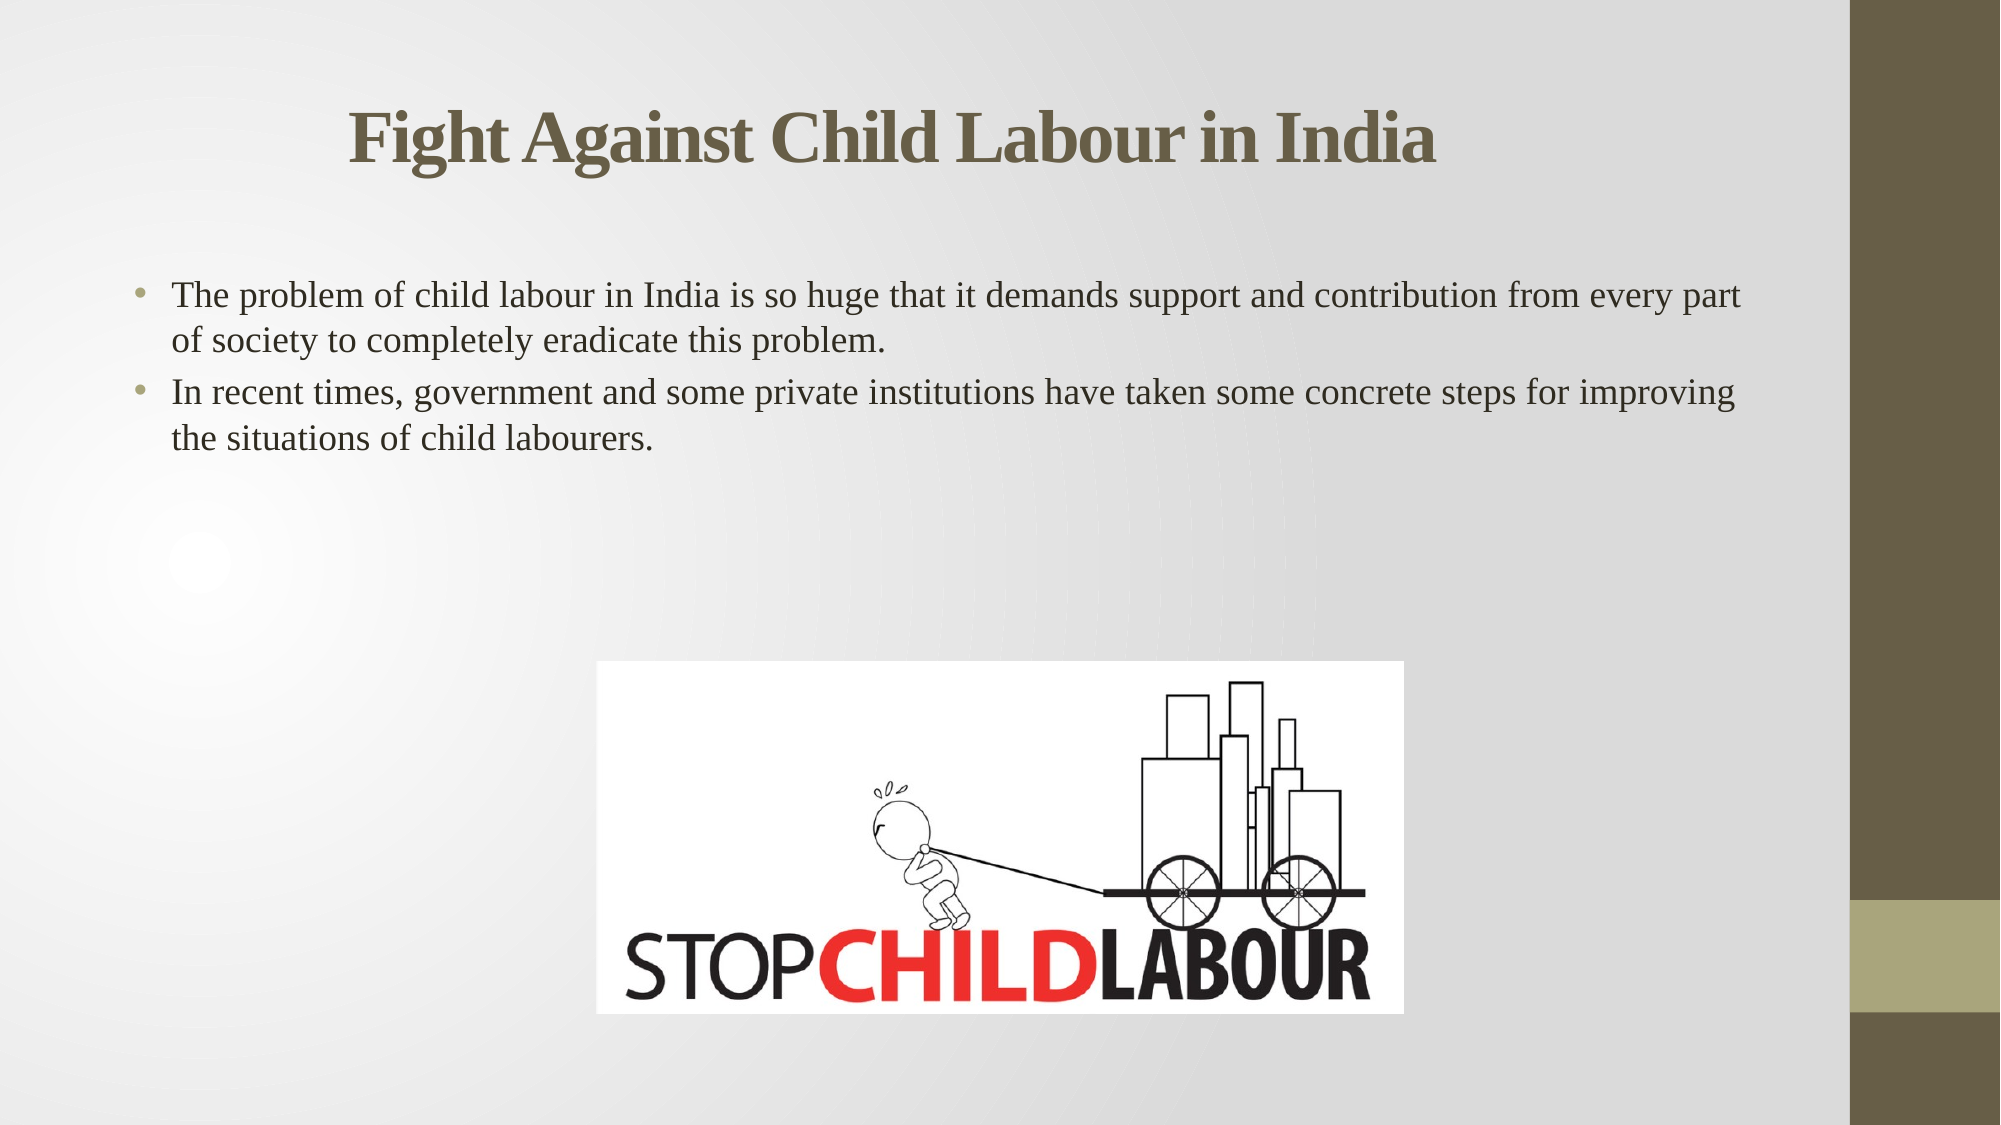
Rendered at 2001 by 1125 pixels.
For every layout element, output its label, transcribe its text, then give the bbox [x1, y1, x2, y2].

picture [595, 660, 1405, 1014]
list The problem of child labour in India is so huge that it demands support and contribution from every part of society to completely eradicate this problem. In recent times, government and some private institutions have taken some concrete steps for improving the situations of child labourers. [99, 262, 1767, 1050]
title Fight Against Child Labour in India [333, 38, 2000, 226]
